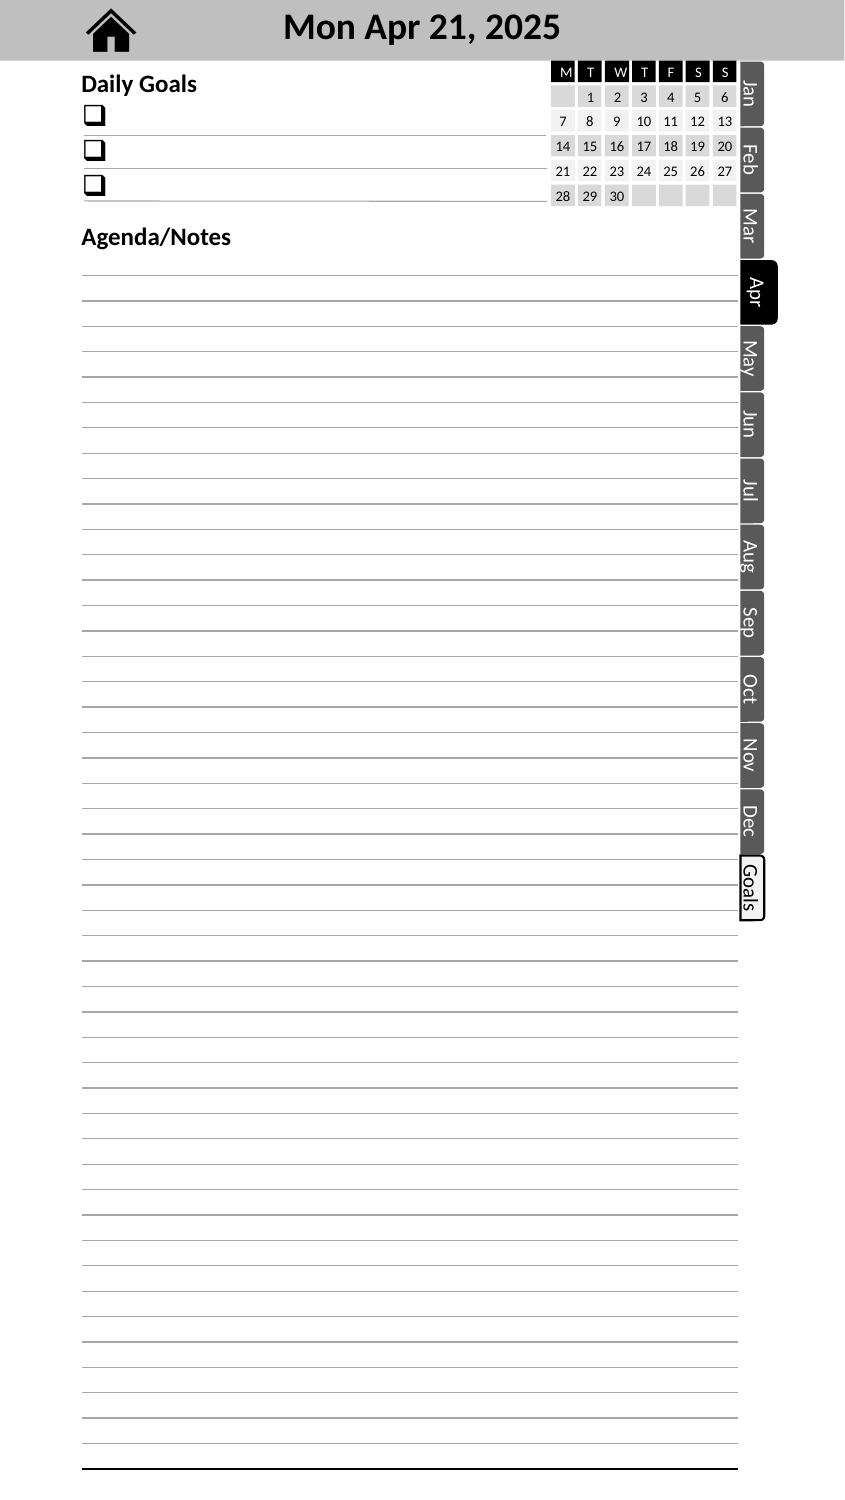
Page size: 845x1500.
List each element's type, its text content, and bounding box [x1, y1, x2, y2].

picture [82, 1, 140, 59]
list Mon Apr 21, 2025 [190, 0, 655, 61]
